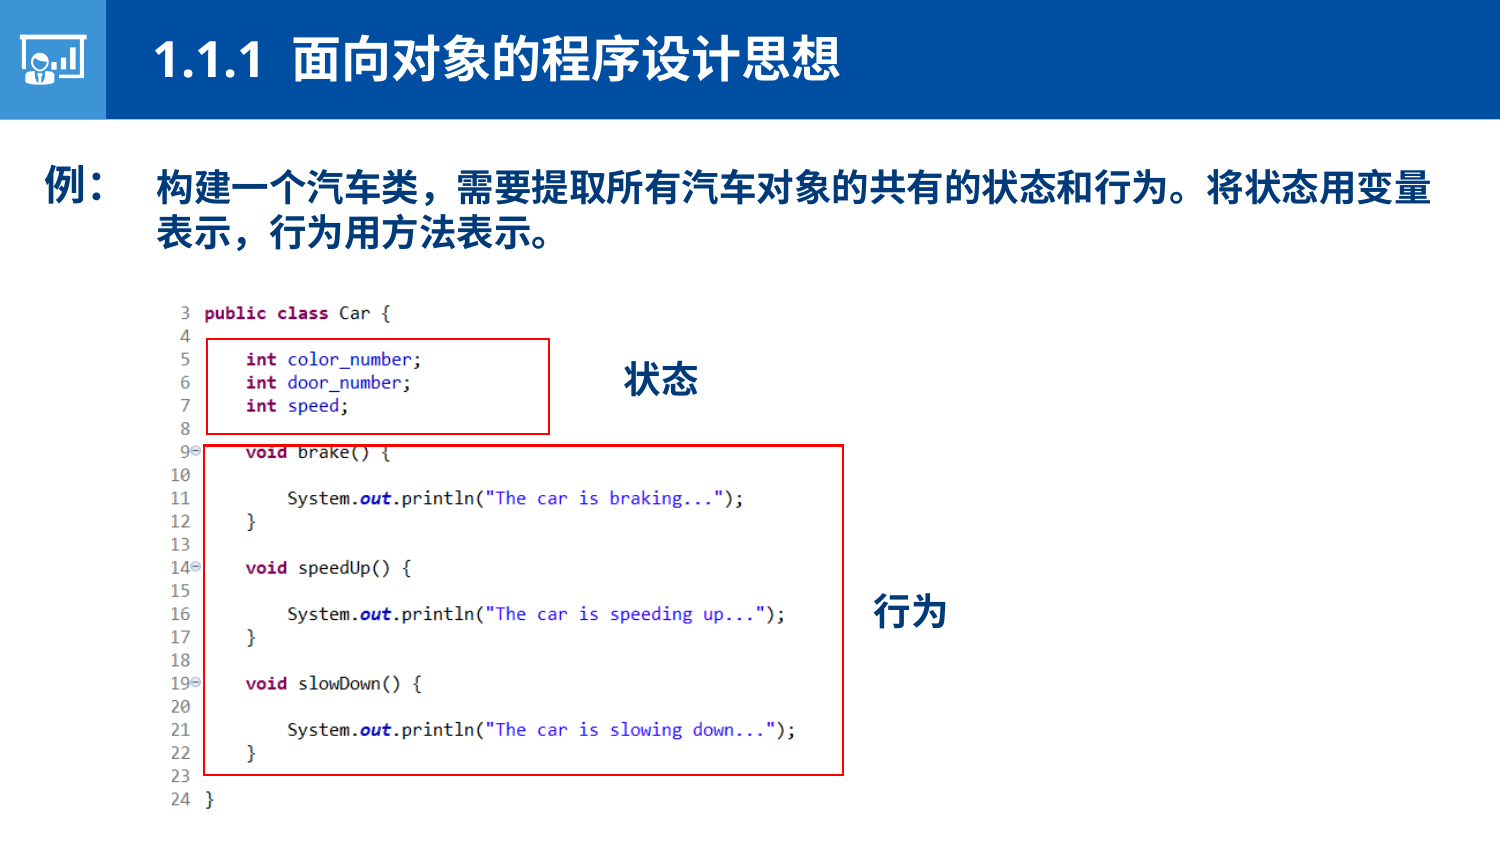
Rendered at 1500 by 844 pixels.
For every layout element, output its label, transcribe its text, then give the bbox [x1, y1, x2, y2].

text_box 行为 [858, 580, 964, 641]
text_box 例： [29, 156, 141, 217]
text_box 构建一个汽车类，需要提取所有汽车对象的共有的状态和行为。将状态用变量表示，行为用方法表示。 [141, 156, 1480, 262]
text_box 1.1.1 面向对象的程序设计思想 [137, 20, 857, 95]
text_box [822, 444, 844, 776]
picture [172, 303, 822, 810]
